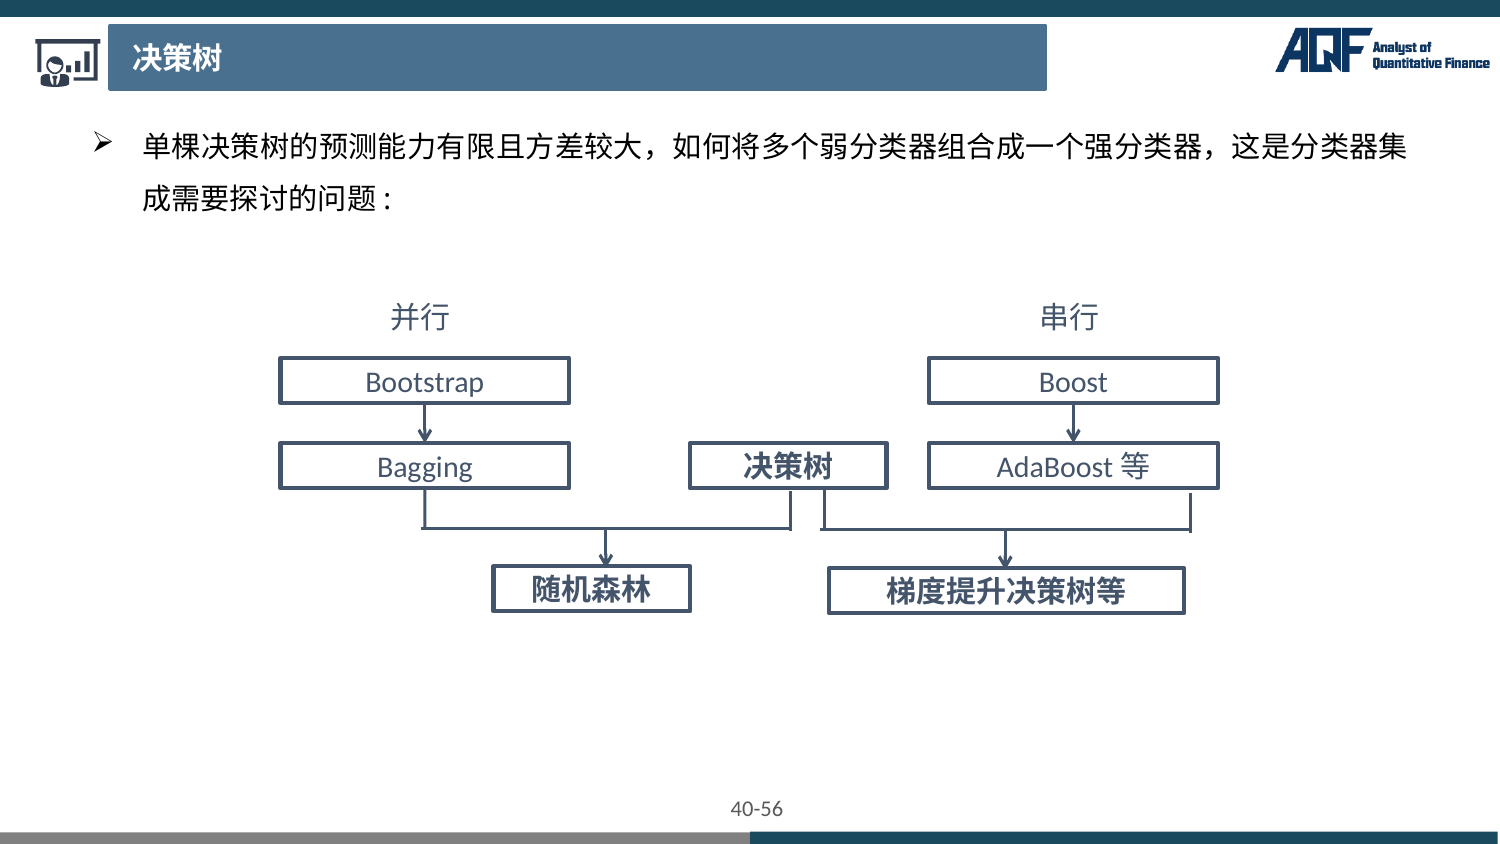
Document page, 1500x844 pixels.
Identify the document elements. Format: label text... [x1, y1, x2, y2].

text_box 决策树 [688, 441, 889, 490]
text_box 随机森林 [491, 564, 692, 613]
list 决策树 [117, 32, 1039, 84]
text_box AdaBoost等 [927, 441, 1220, 490]
text_box 串行 [923, 292, 1216, 341]
text_box Bagging [278, 441, 571, 490]
text_box Boost [927, 356, 1220, 405]
text_box 梯度提升决策树等 [827, 566, 1186, 615]
picture [1252, 2, 1500, 102]
text_box Bootstrap [278, 356, 571, 405]
text_box 并行 [274, 292, 567, 342]
list 单棵决策树的预测能力有限且方差较大，如何将多个弱分类器组合成一个强分类器，这是分类器集成需要探讨的问题: [76, 102, 1424, 752]
